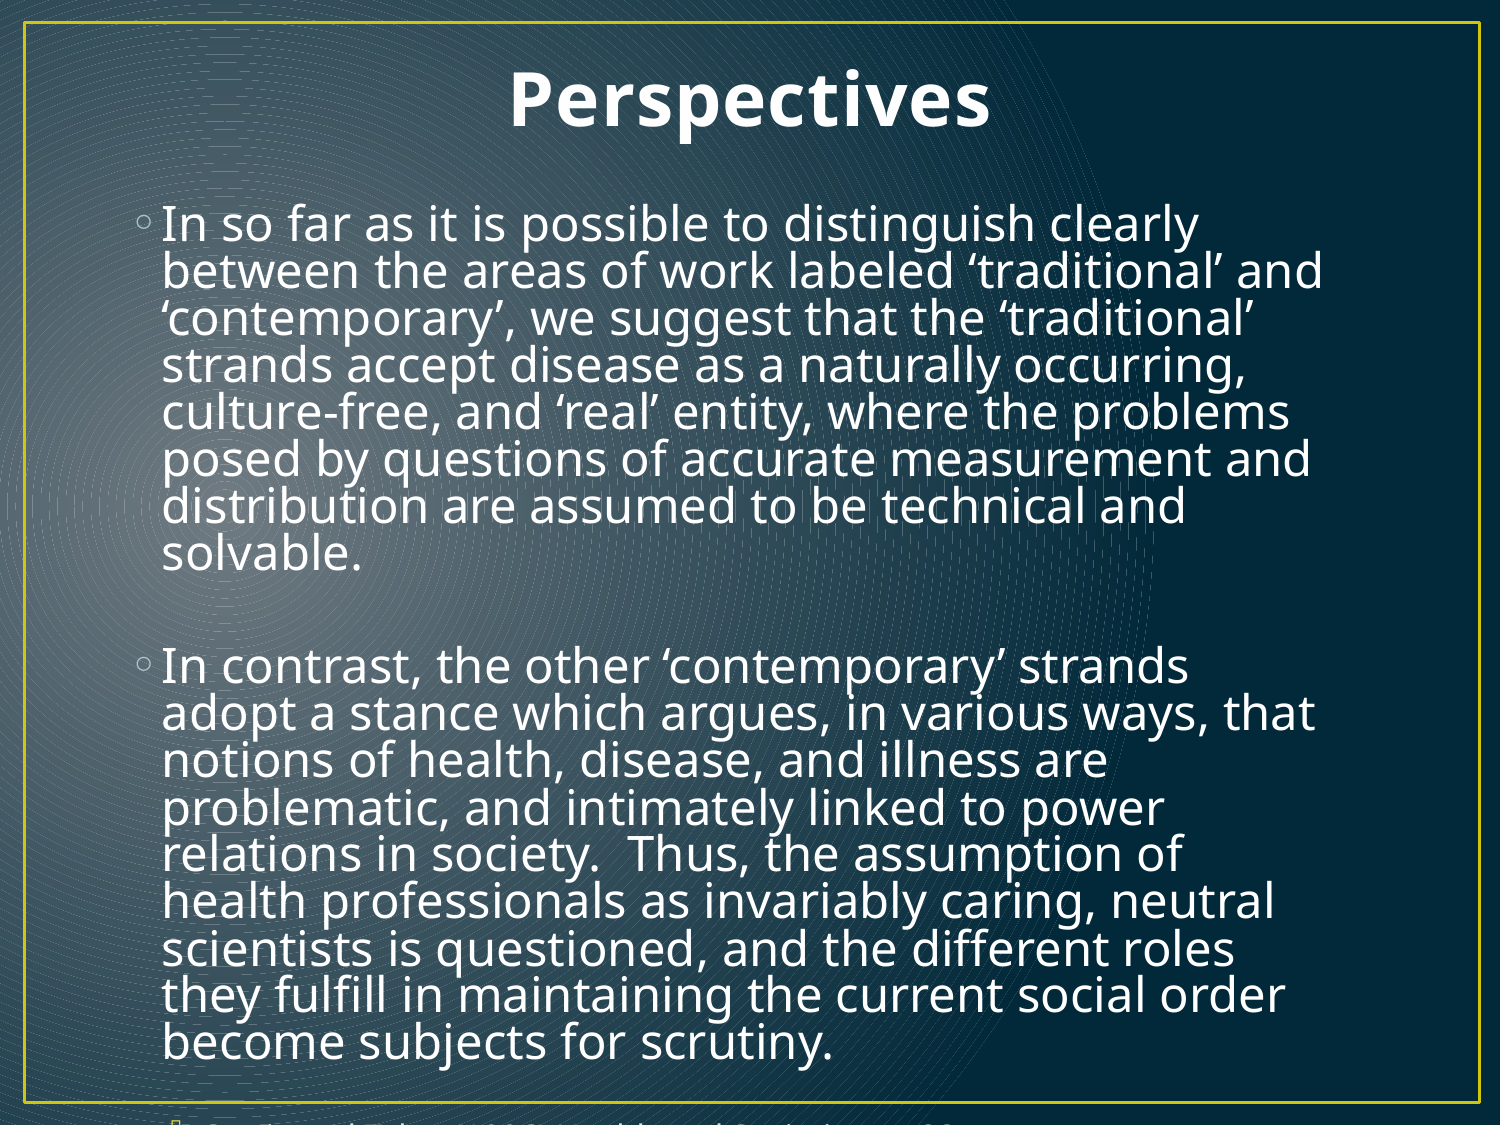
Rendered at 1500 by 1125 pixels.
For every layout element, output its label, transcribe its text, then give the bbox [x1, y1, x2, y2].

title Perspectives [75, 19, 1425, 149]
list In so far as it is possible to distinguish clearly between the areas of work labeled ‘traditional’ and ‘contemporary’, we suggest that the ‘traditional’ strands accept disease as a naturally occurring, culture-free, and ‘real’ entity, where the problems posed by questions of accurate measurement and distribution are assumed to be technical and solvable. In contrast, the other ‘contemporary’ strands adopt a stance which argues, in various ways, that notions of health, disease, and illness are problematic, and intimately linked to power relations in society. Thus, the assumption of health professionals as invariably caring, neutral scientists is questioned, and the different roles they fulfill in maintaining the current social order become subjects for scrutiny. Curtis and Taket (1996) Health and Societies, p. 22. [58, 196, 1348, 1125]
